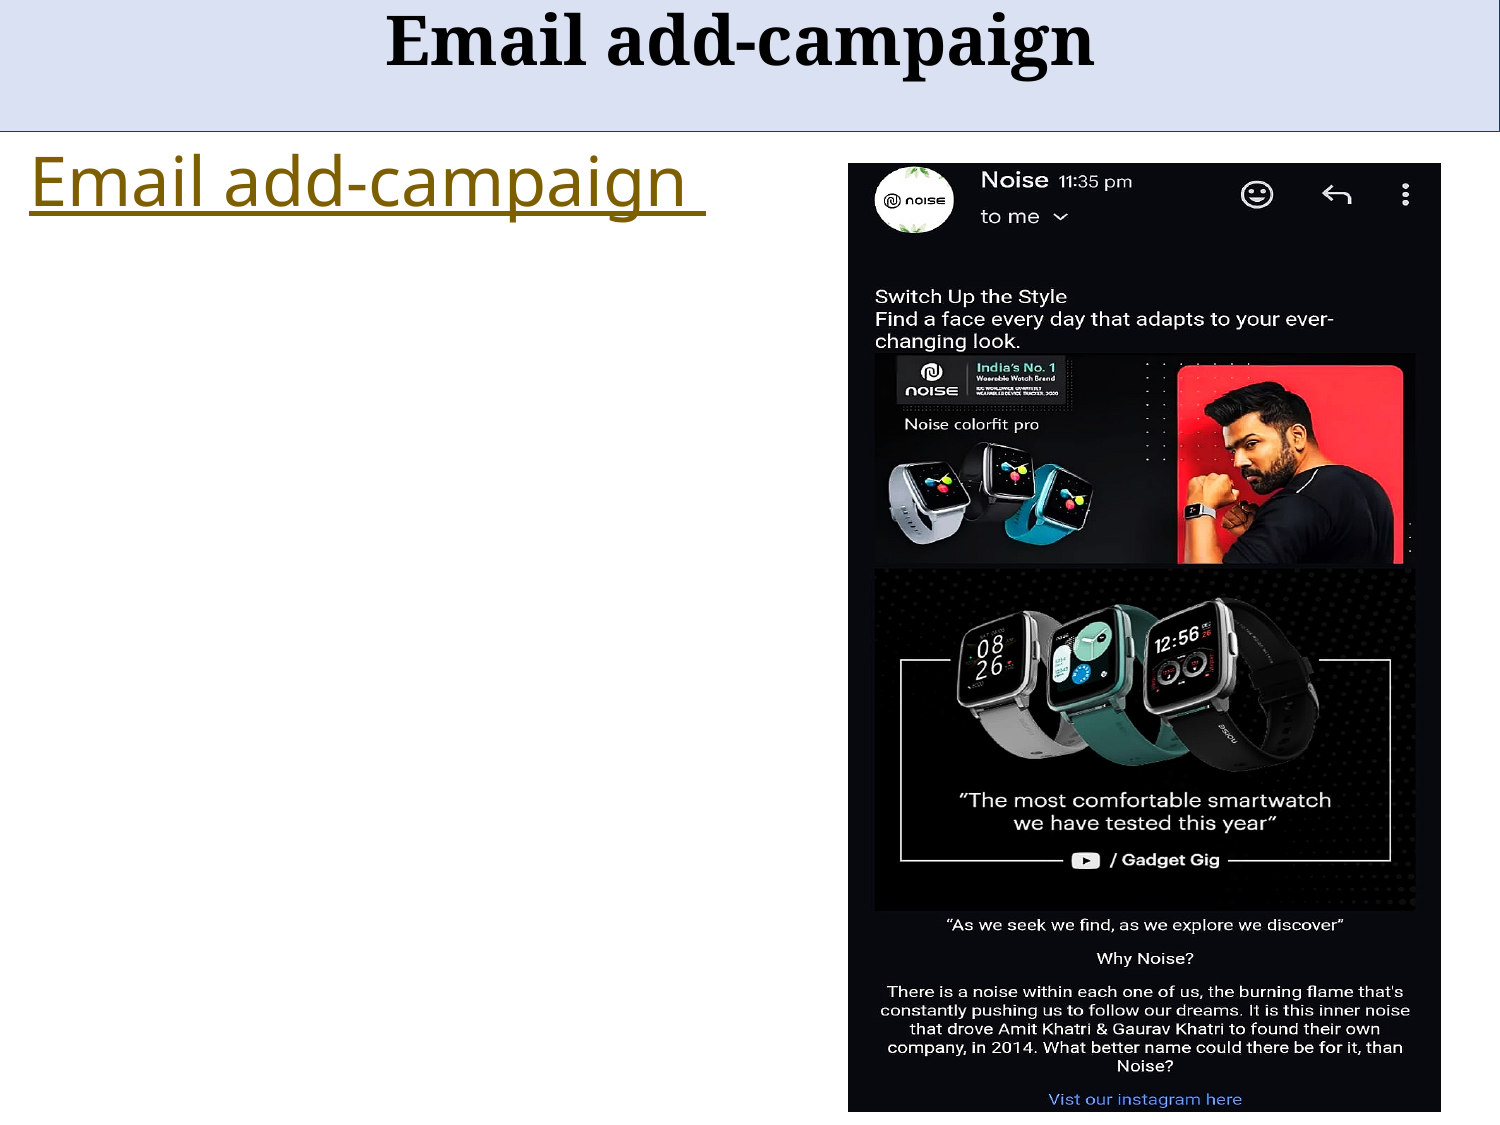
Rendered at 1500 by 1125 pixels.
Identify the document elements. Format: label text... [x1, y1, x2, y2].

title Email add-campaign [59, 0, 1441, 109]
list Email add-campaign [29, 137, 1429, 219]
picture [848, 163, 1441, 1112]
